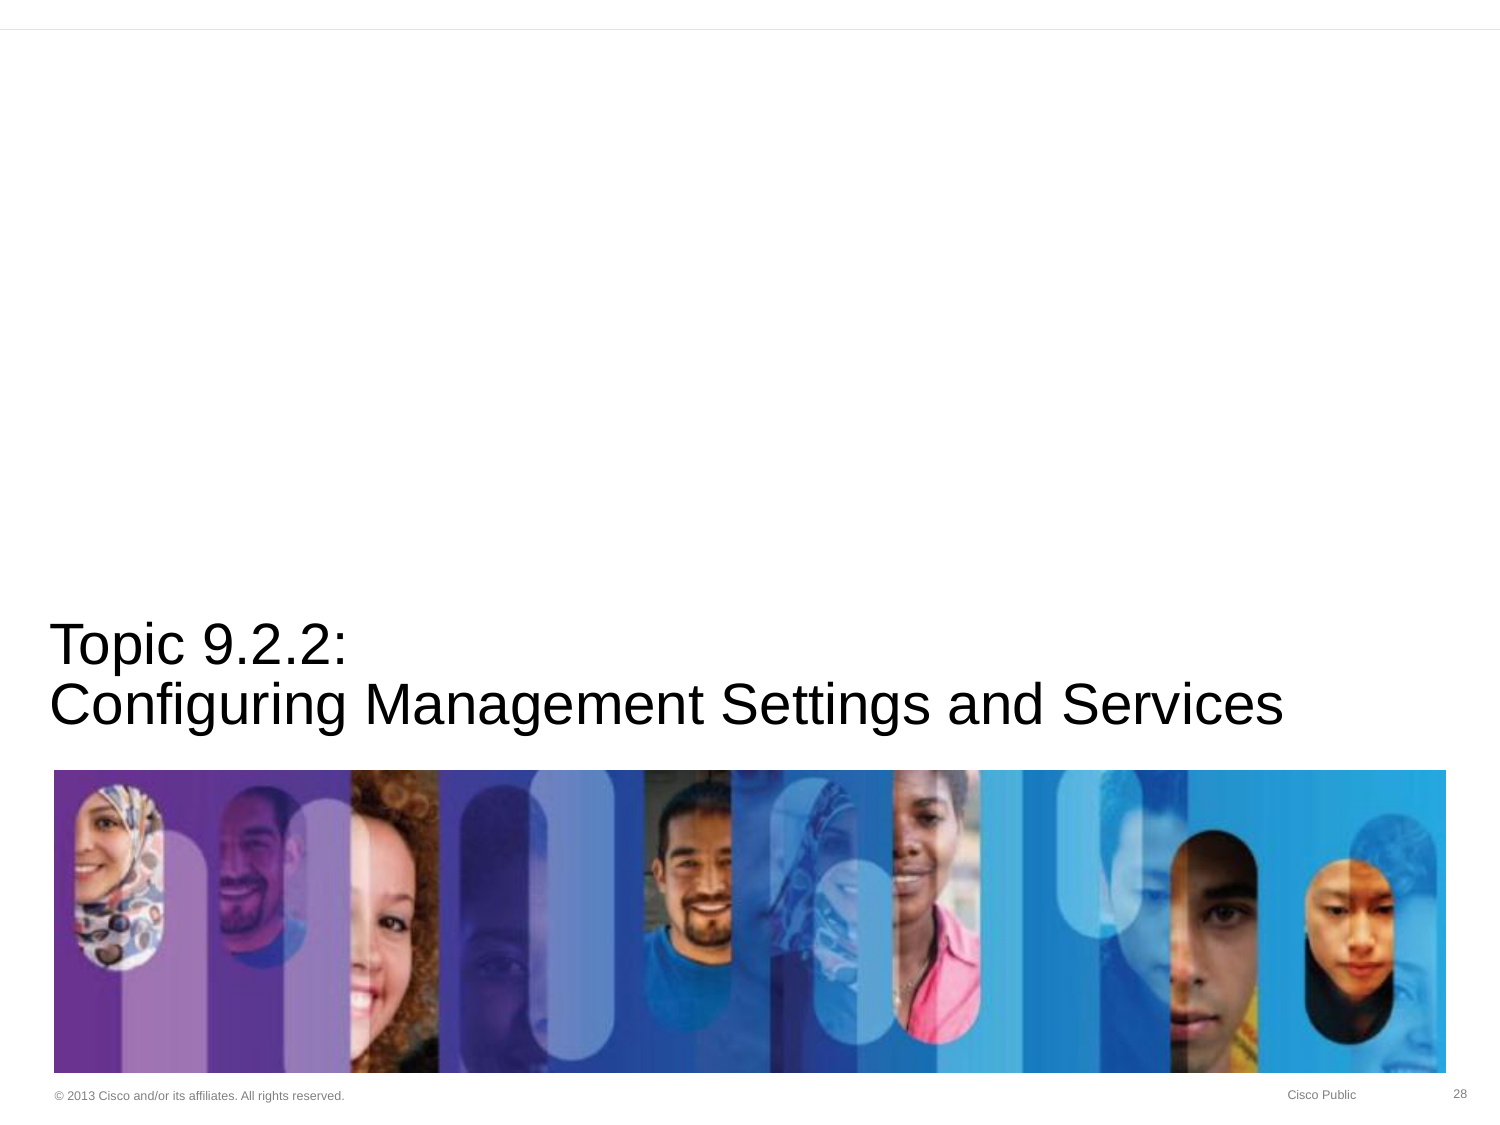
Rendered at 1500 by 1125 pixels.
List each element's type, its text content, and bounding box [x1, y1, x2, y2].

picture [54, 770, 1446, 1073]
title Topic 9.2.2: Configuring Management Settings and Services [36, 65, 1439, 744]
